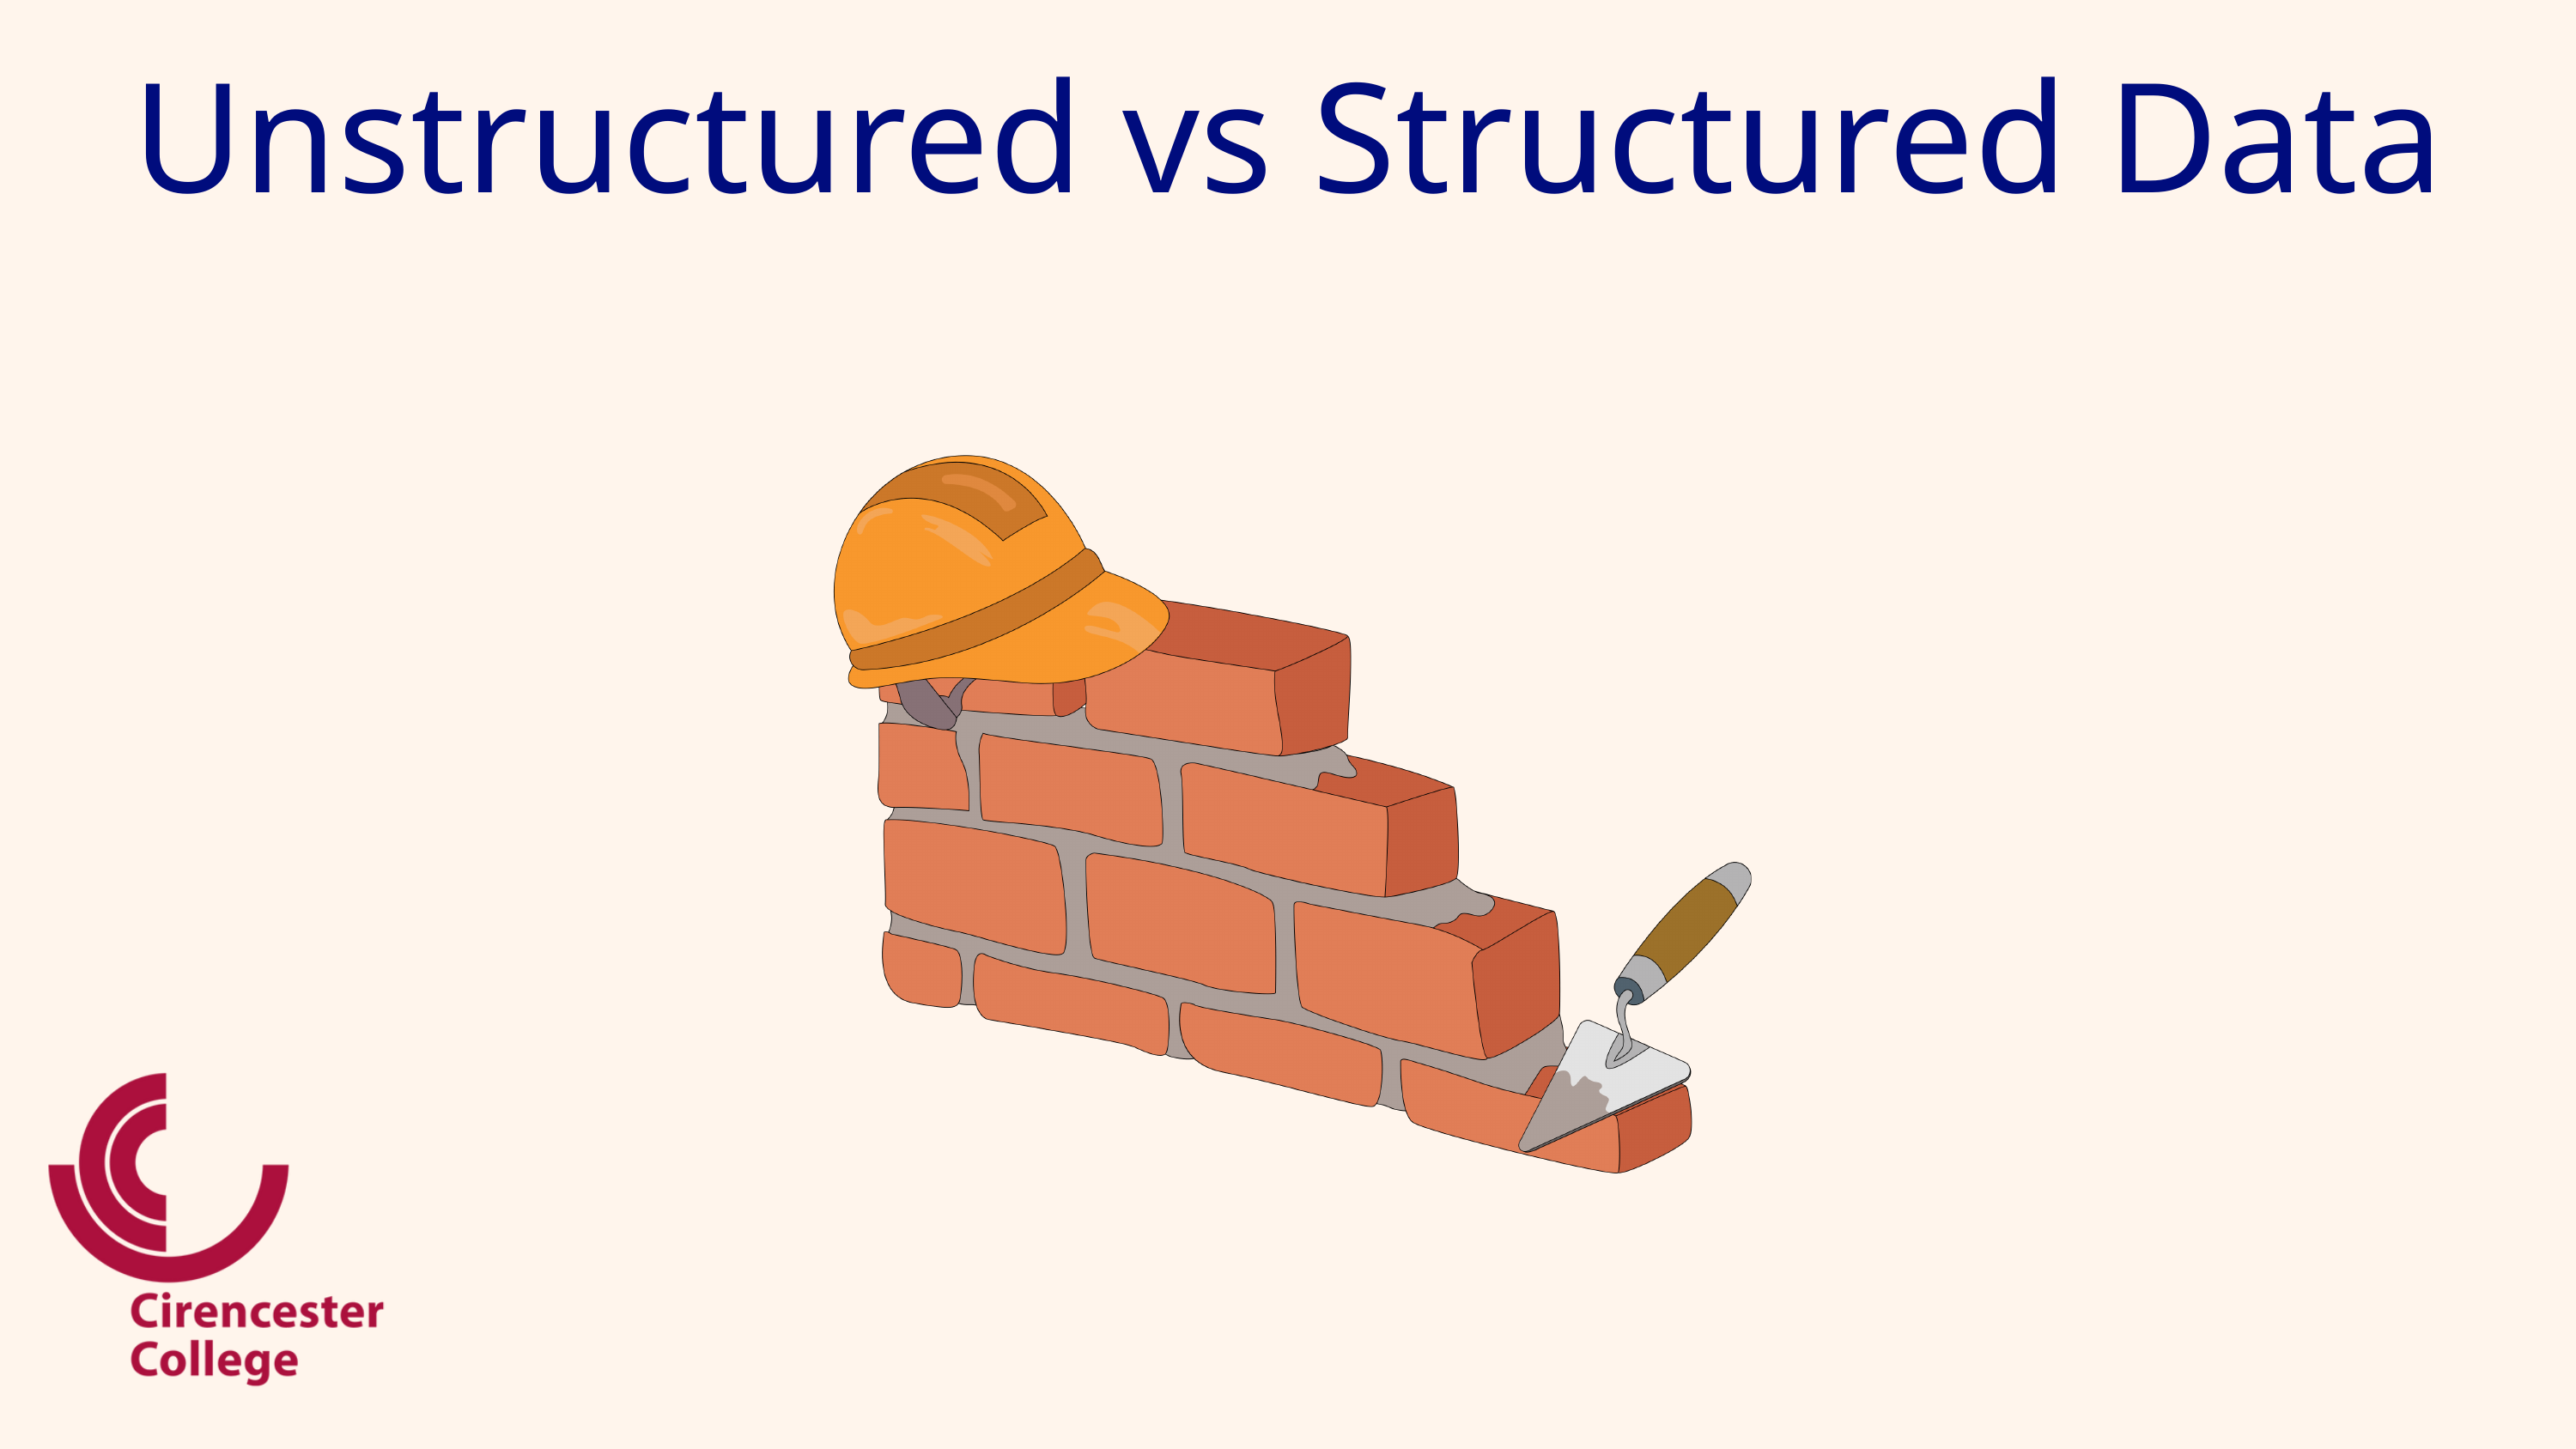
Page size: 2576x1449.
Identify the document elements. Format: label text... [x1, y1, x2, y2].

text_box Unstructured vs Structured Data [110, 9, 2466, 223]
text_box [824, 434, 1752, 1178]
text_box [34, 1049, 398, 1413]
